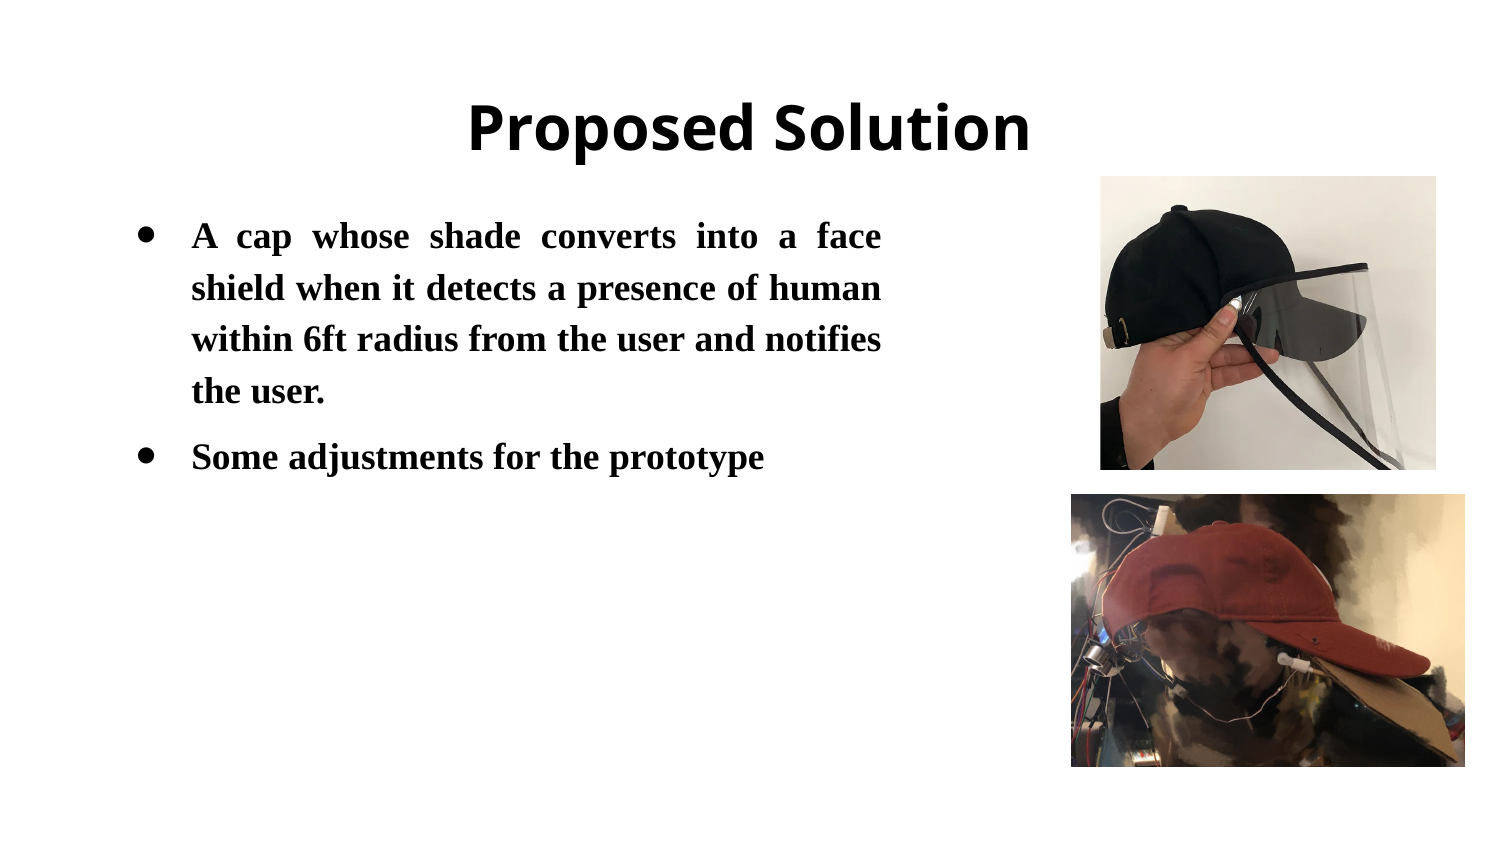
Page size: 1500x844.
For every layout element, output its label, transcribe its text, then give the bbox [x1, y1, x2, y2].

picture [1071, 494, 1466, 768]
list A cap whose shade converts into a face shield when it detects a presence of human within 6ft radius from the user and notifies the user. Some adjustments for the prototype [101, 189, 897, 827]
picture [1099, 165, 1437, 470]
title Proposed Solution [51, 72, 1449, 176]
